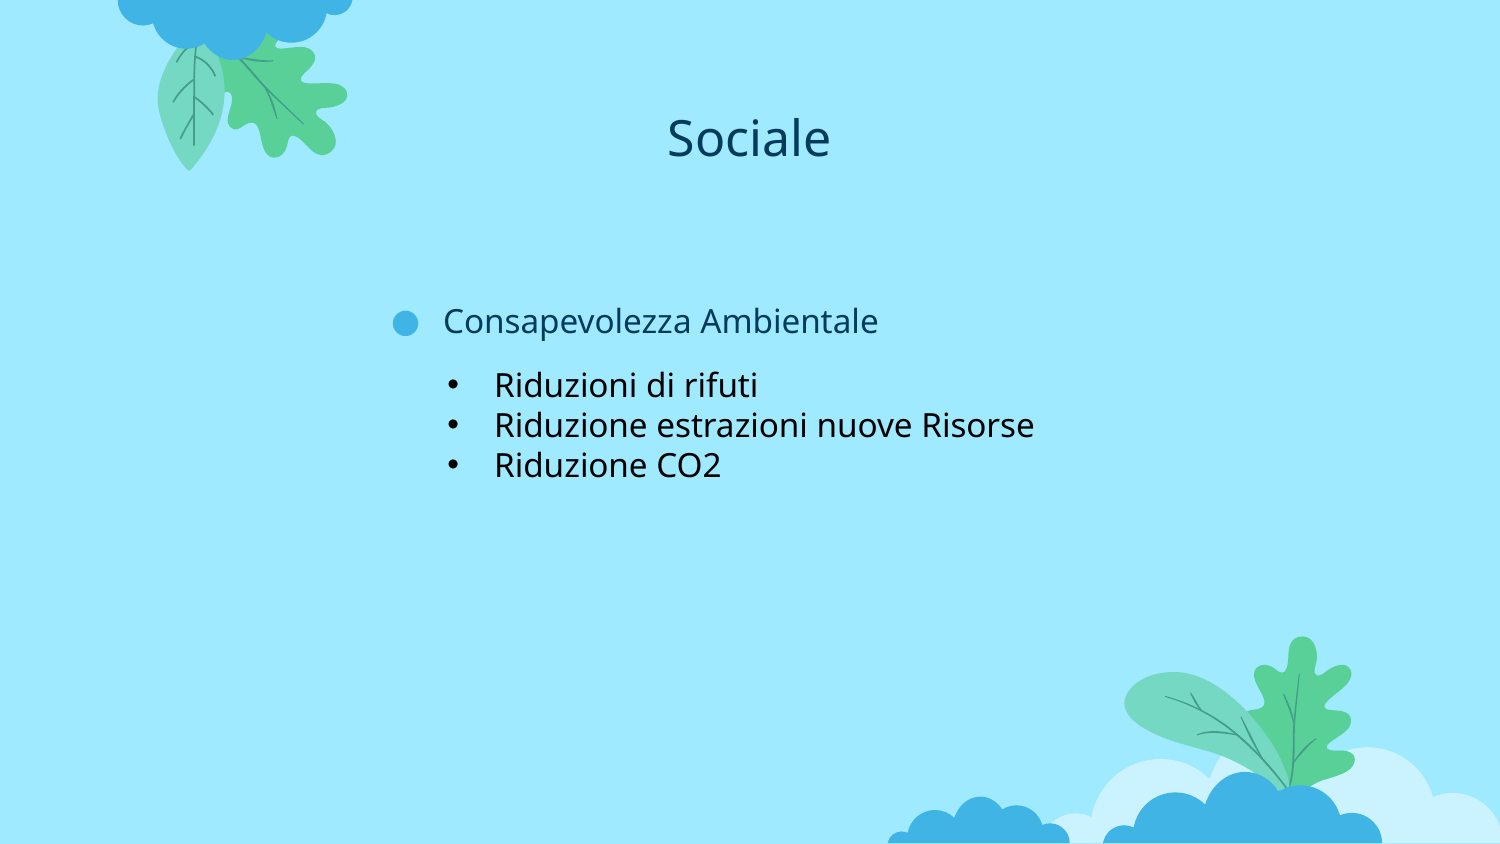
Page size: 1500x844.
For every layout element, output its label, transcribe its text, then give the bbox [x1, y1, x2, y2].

text_box Sociale [647, 90, 853, 167]
text_box Riduzioni di rifuti Riduzione estrazioni nuove Risorse Riduzione CO2 [432, 357, 1226, 492]
list Consapevolezza Ambientale [353, 284, 1147, 361]
